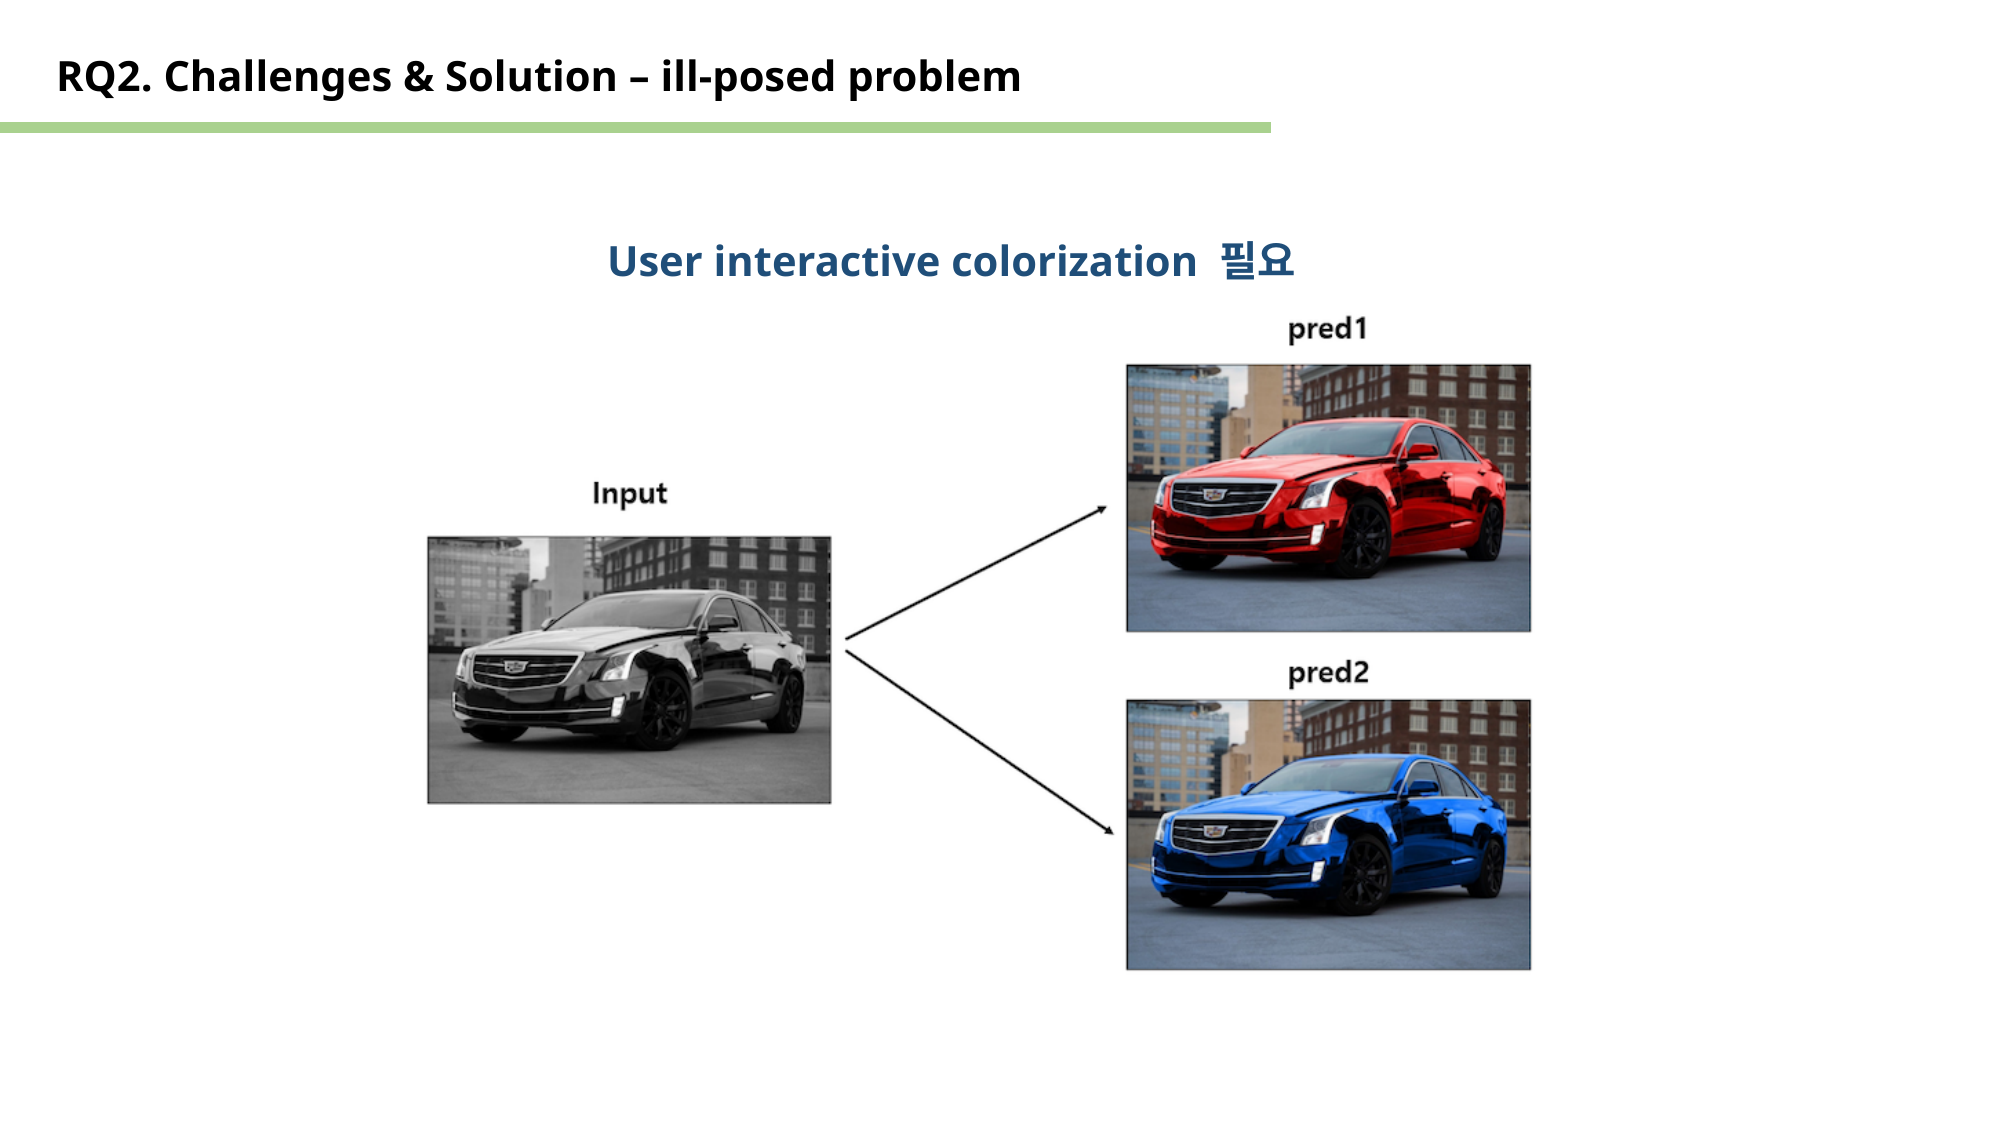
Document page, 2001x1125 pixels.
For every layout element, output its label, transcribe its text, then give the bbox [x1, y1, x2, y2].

picture [385, 307, 1557, 998]
text_box User interactive colorization 필요 [540, 202, 1354, 292]
text_box RQ2. Challenges & Solution – ill-posed problem [41, 17, 1494, 107]
